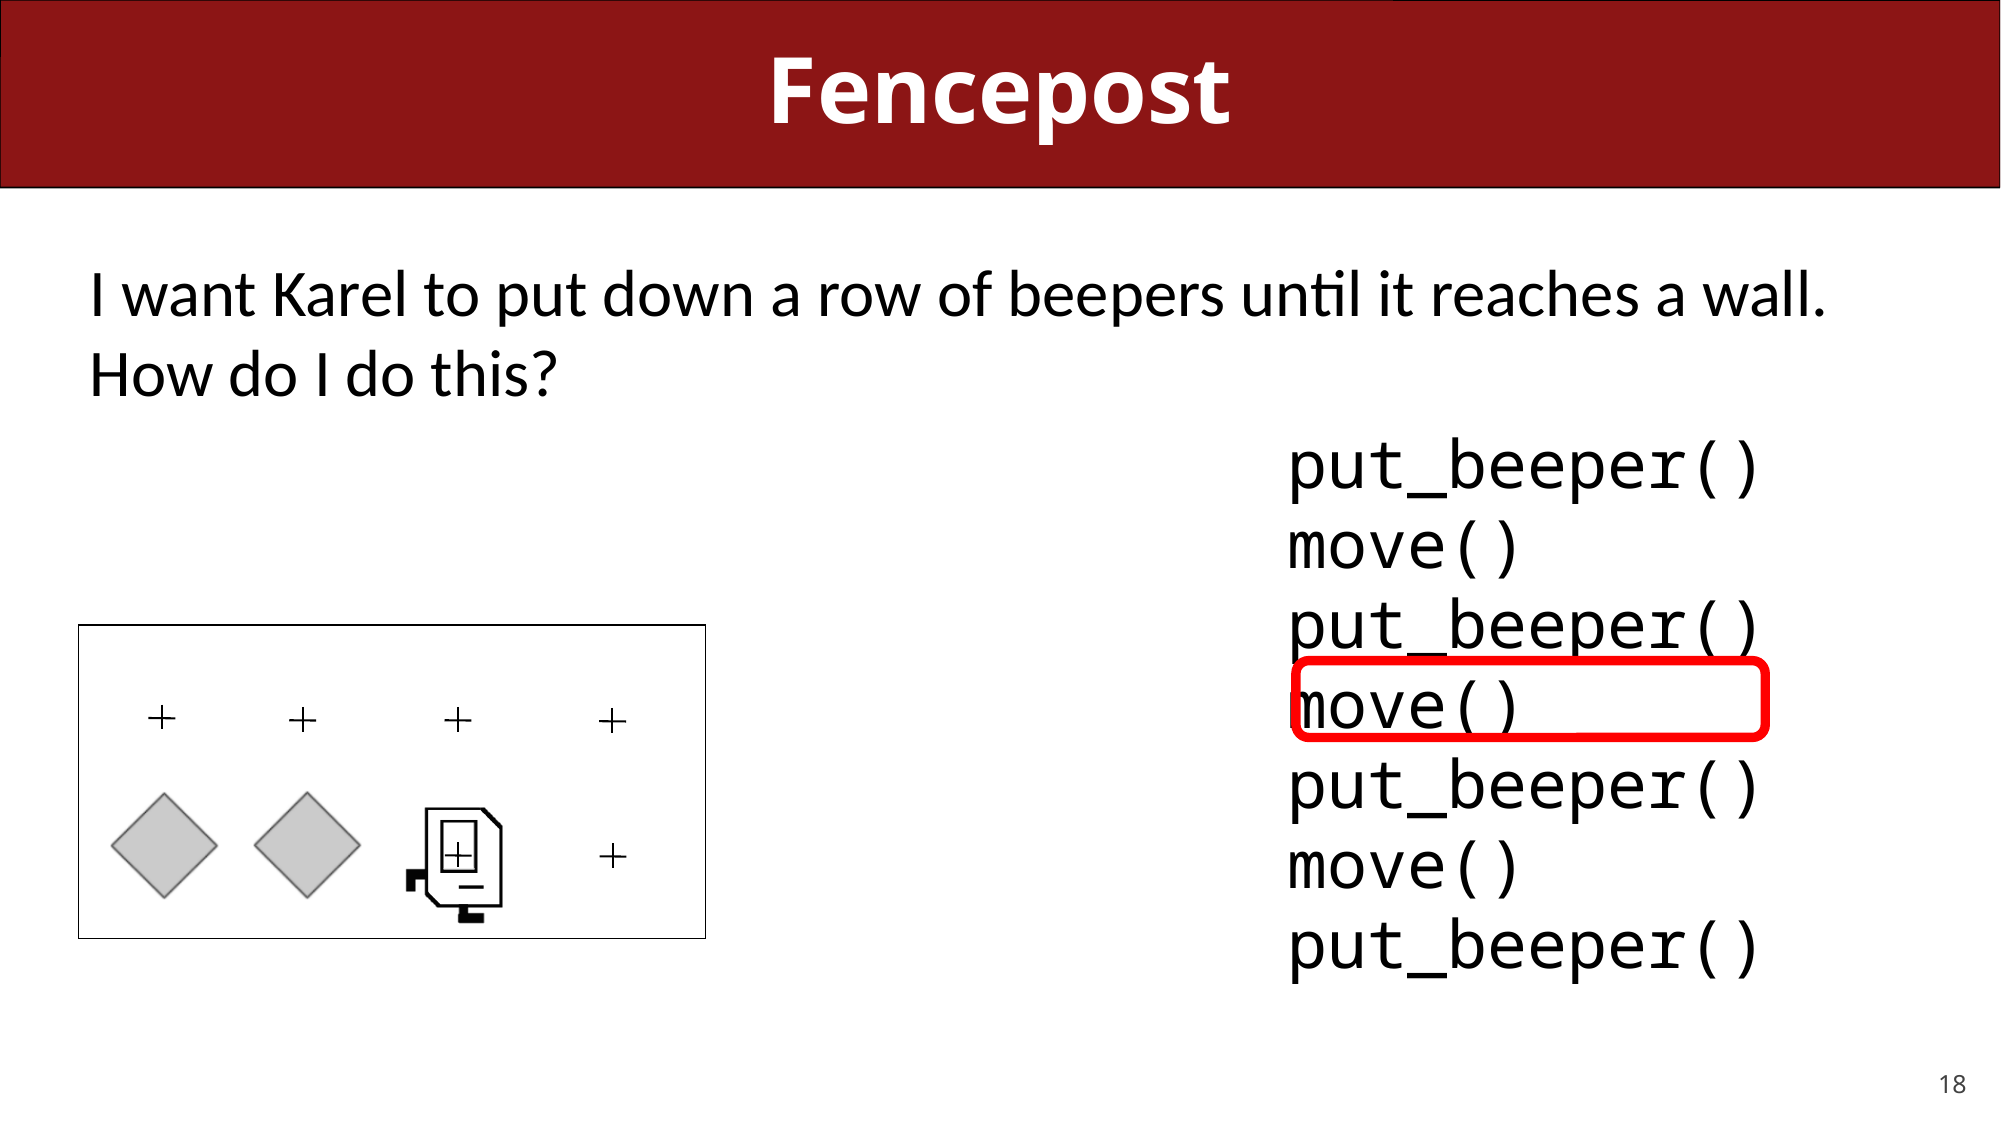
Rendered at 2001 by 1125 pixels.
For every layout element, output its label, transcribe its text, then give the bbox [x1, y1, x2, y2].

picture [249, 787, 368, 908]
picture [390, 797, 525, 933]
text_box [289, 706, 317, 732]
text_box [1294, 659, 1767, 739]
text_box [444, 706, 472, 732]
title Fencepost [75, 0, 1925, 188]
picture [106, 788, 225, 908]
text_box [599, 842, 627, 868]
text_box [78, 624, 706, 939]
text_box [148, 704, 176, 730]
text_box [599, 707, 627, 733]
text_box I want Karel to put down a row of beepers until it reaches a wall. How do I do this? [75, 242, 1925, 418]
text_box put_beeper() move() put_beeper() move() put_beeper() move() put_beeper() [1272, 414, 1783, 989]
